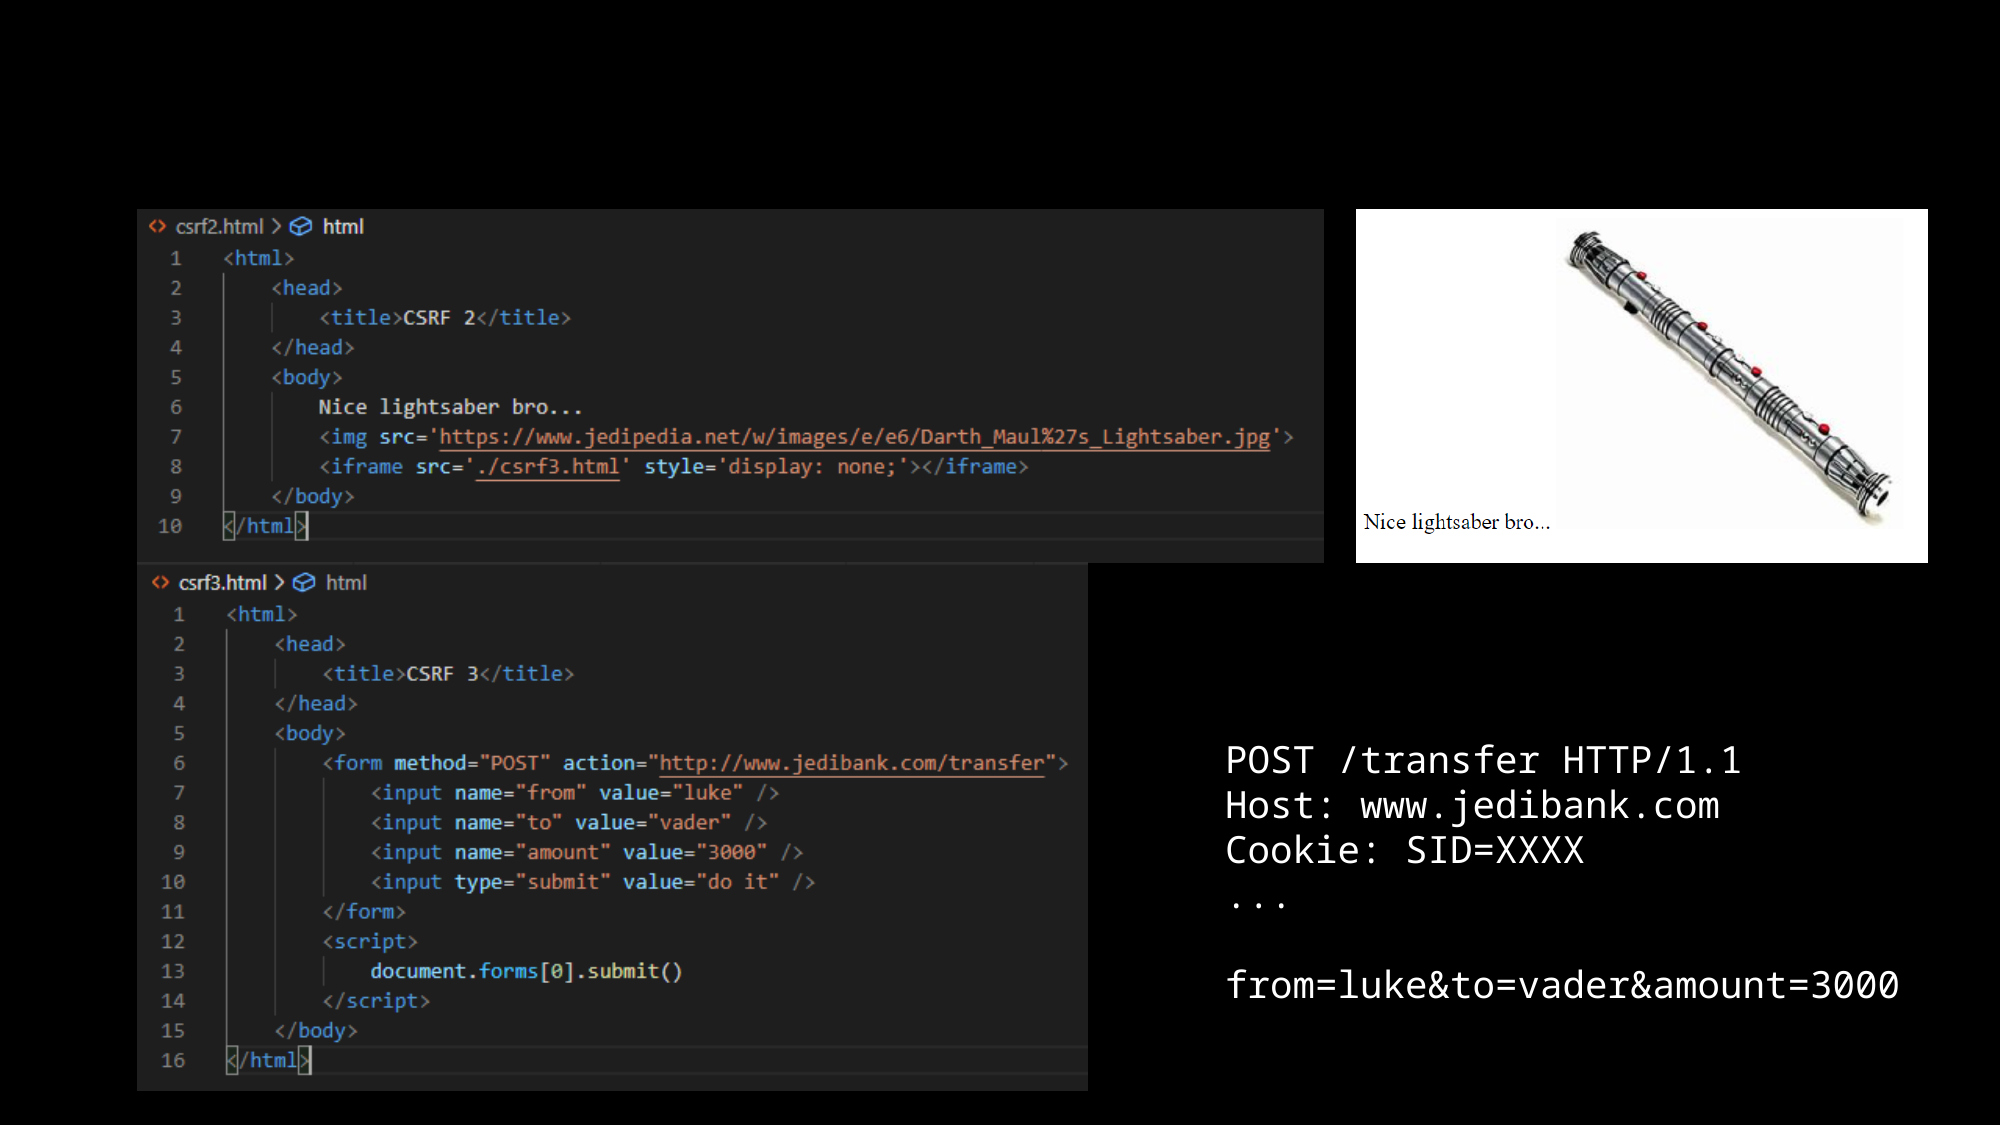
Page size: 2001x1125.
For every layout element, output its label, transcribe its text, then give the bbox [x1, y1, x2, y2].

picture [137, 209, 1324, 1091]
picture [1355, 209, 1928, 563]
text_box POST /transfer HTTP/1.1 Host: www.jedibank.com Cookie: SID=XXXX ... from=luke&to=vader&amount=3000 [1210, 728, 1915, 1014]
